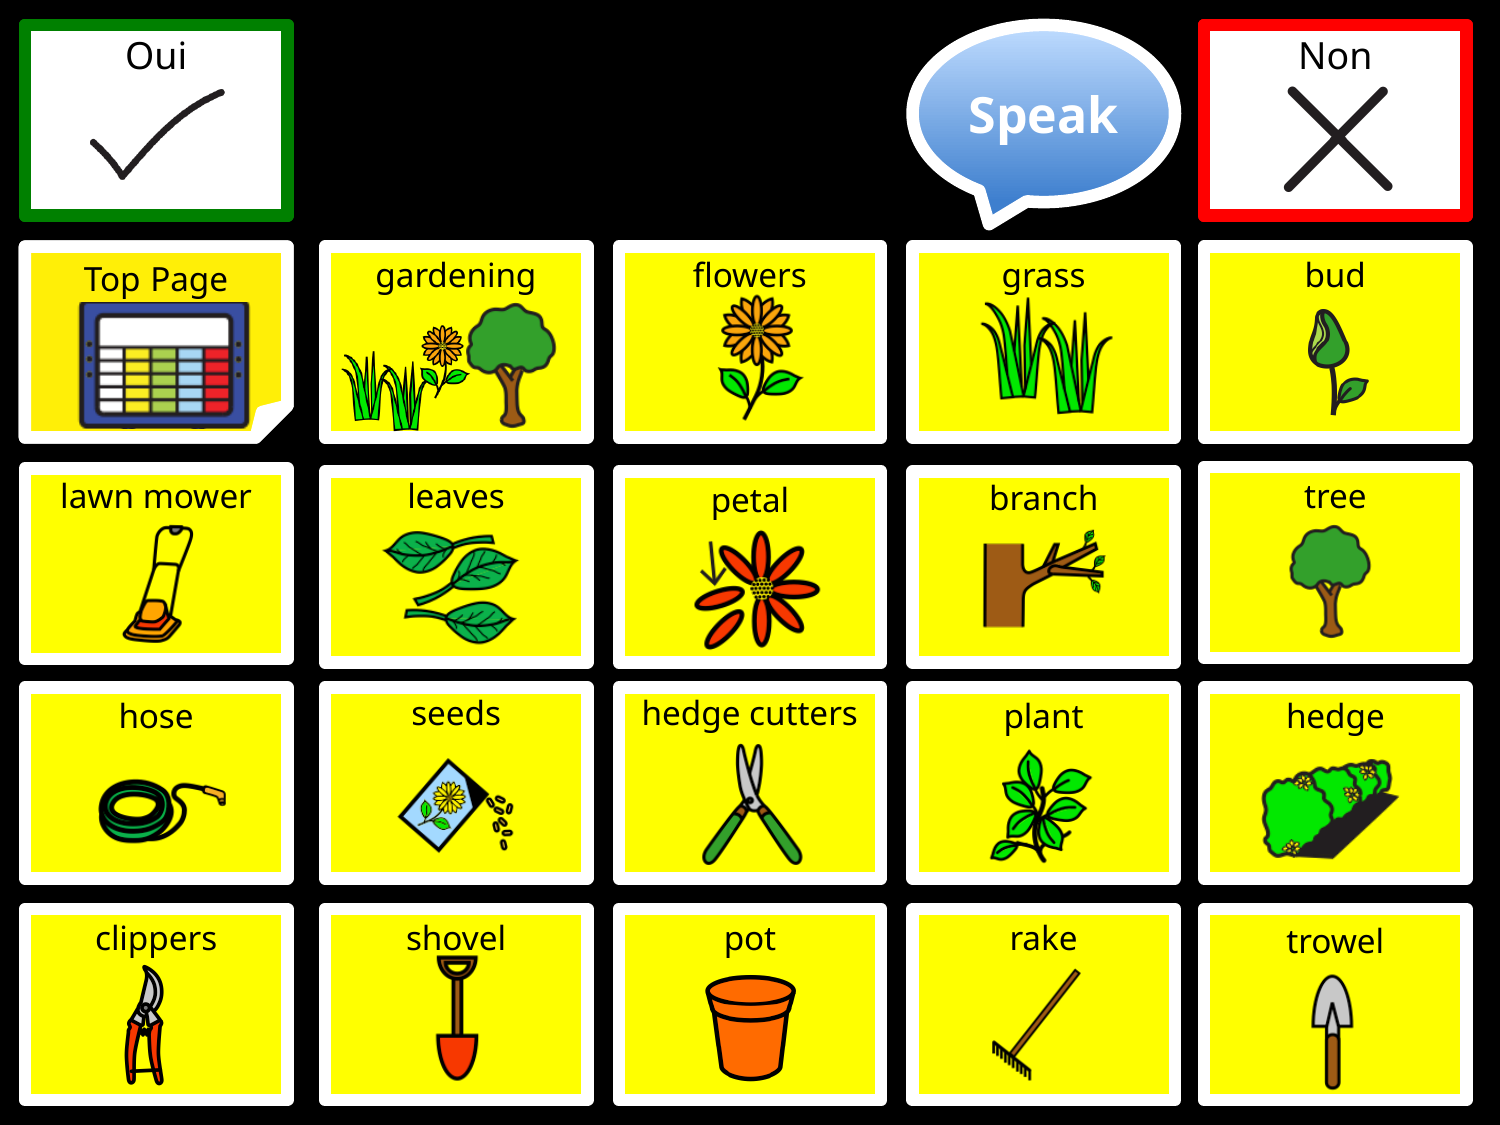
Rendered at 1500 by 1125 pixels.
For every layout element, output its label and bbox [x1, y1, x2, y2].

text_box [1204, 687, 1467, 879]
picture [687, 963, 813, 1088]
picture [1249, 728, 1409, 888]
text_box [912, 687, 1175, 879]
picture [389, 949, 526, 1086]
text_box [618, 684, 882, 879]
picture [1265, 964, 1400, 1100]
text_box [24, 687, 288, 879]
text_box [618, 909, 882, 1100]
picture [1275, 300, 1401, 426]
text_box [24, 909, 288, 1100]
picture [337, 293, 584, 438]
text_box [1204, 467, 1467, 658]
picture [389, 739, 526, 876]
picture [687, 287, 826, 426]
picture [378, 515, 526, 663]
picture [93, 518, 226, 651]
picture [74, 53, 238, 216]
text_box [324, 909, 588, 1100]
text_box [912, 246, 1175, 438]
text_box [912, 469, 1175, 663]
picture [1265, 515, 1397, 647]
text_box [618, 246, 882, 438]
text_box [324, 246, 588, 438]
text_box [24, 24, 288, 216]
text_box [618, 471, 882, 663]
picture [1274, 74, 1403, 203]
picture [95, 745, 229, 879]
picture [87, 960, 215, 1088]
picture [974, 742, 1108, 876]
picture [62, 301, 267, 429]
text_box [434, 402, 439, 438]
text_box [24, 468, 288, 660]
picture [974, 515, 1111, 652]
text_box [1204, 246, 1467, 438]
picture [974, 283, 1117, 426]
text_box [324, 468, 588, 663]
picture [687, 739, 818, 870]
text_box [1204, 909, 1467, 1100]
picture [687, 519, 828, 660]
text_box [1204, 24, 1467, 216]
text_box [912, 909, 1175, 1100]
text_box [324, 684, 588, 879]
picture [970, 958, 1101, 1088]
text_box [24, 246, 288, 438]
